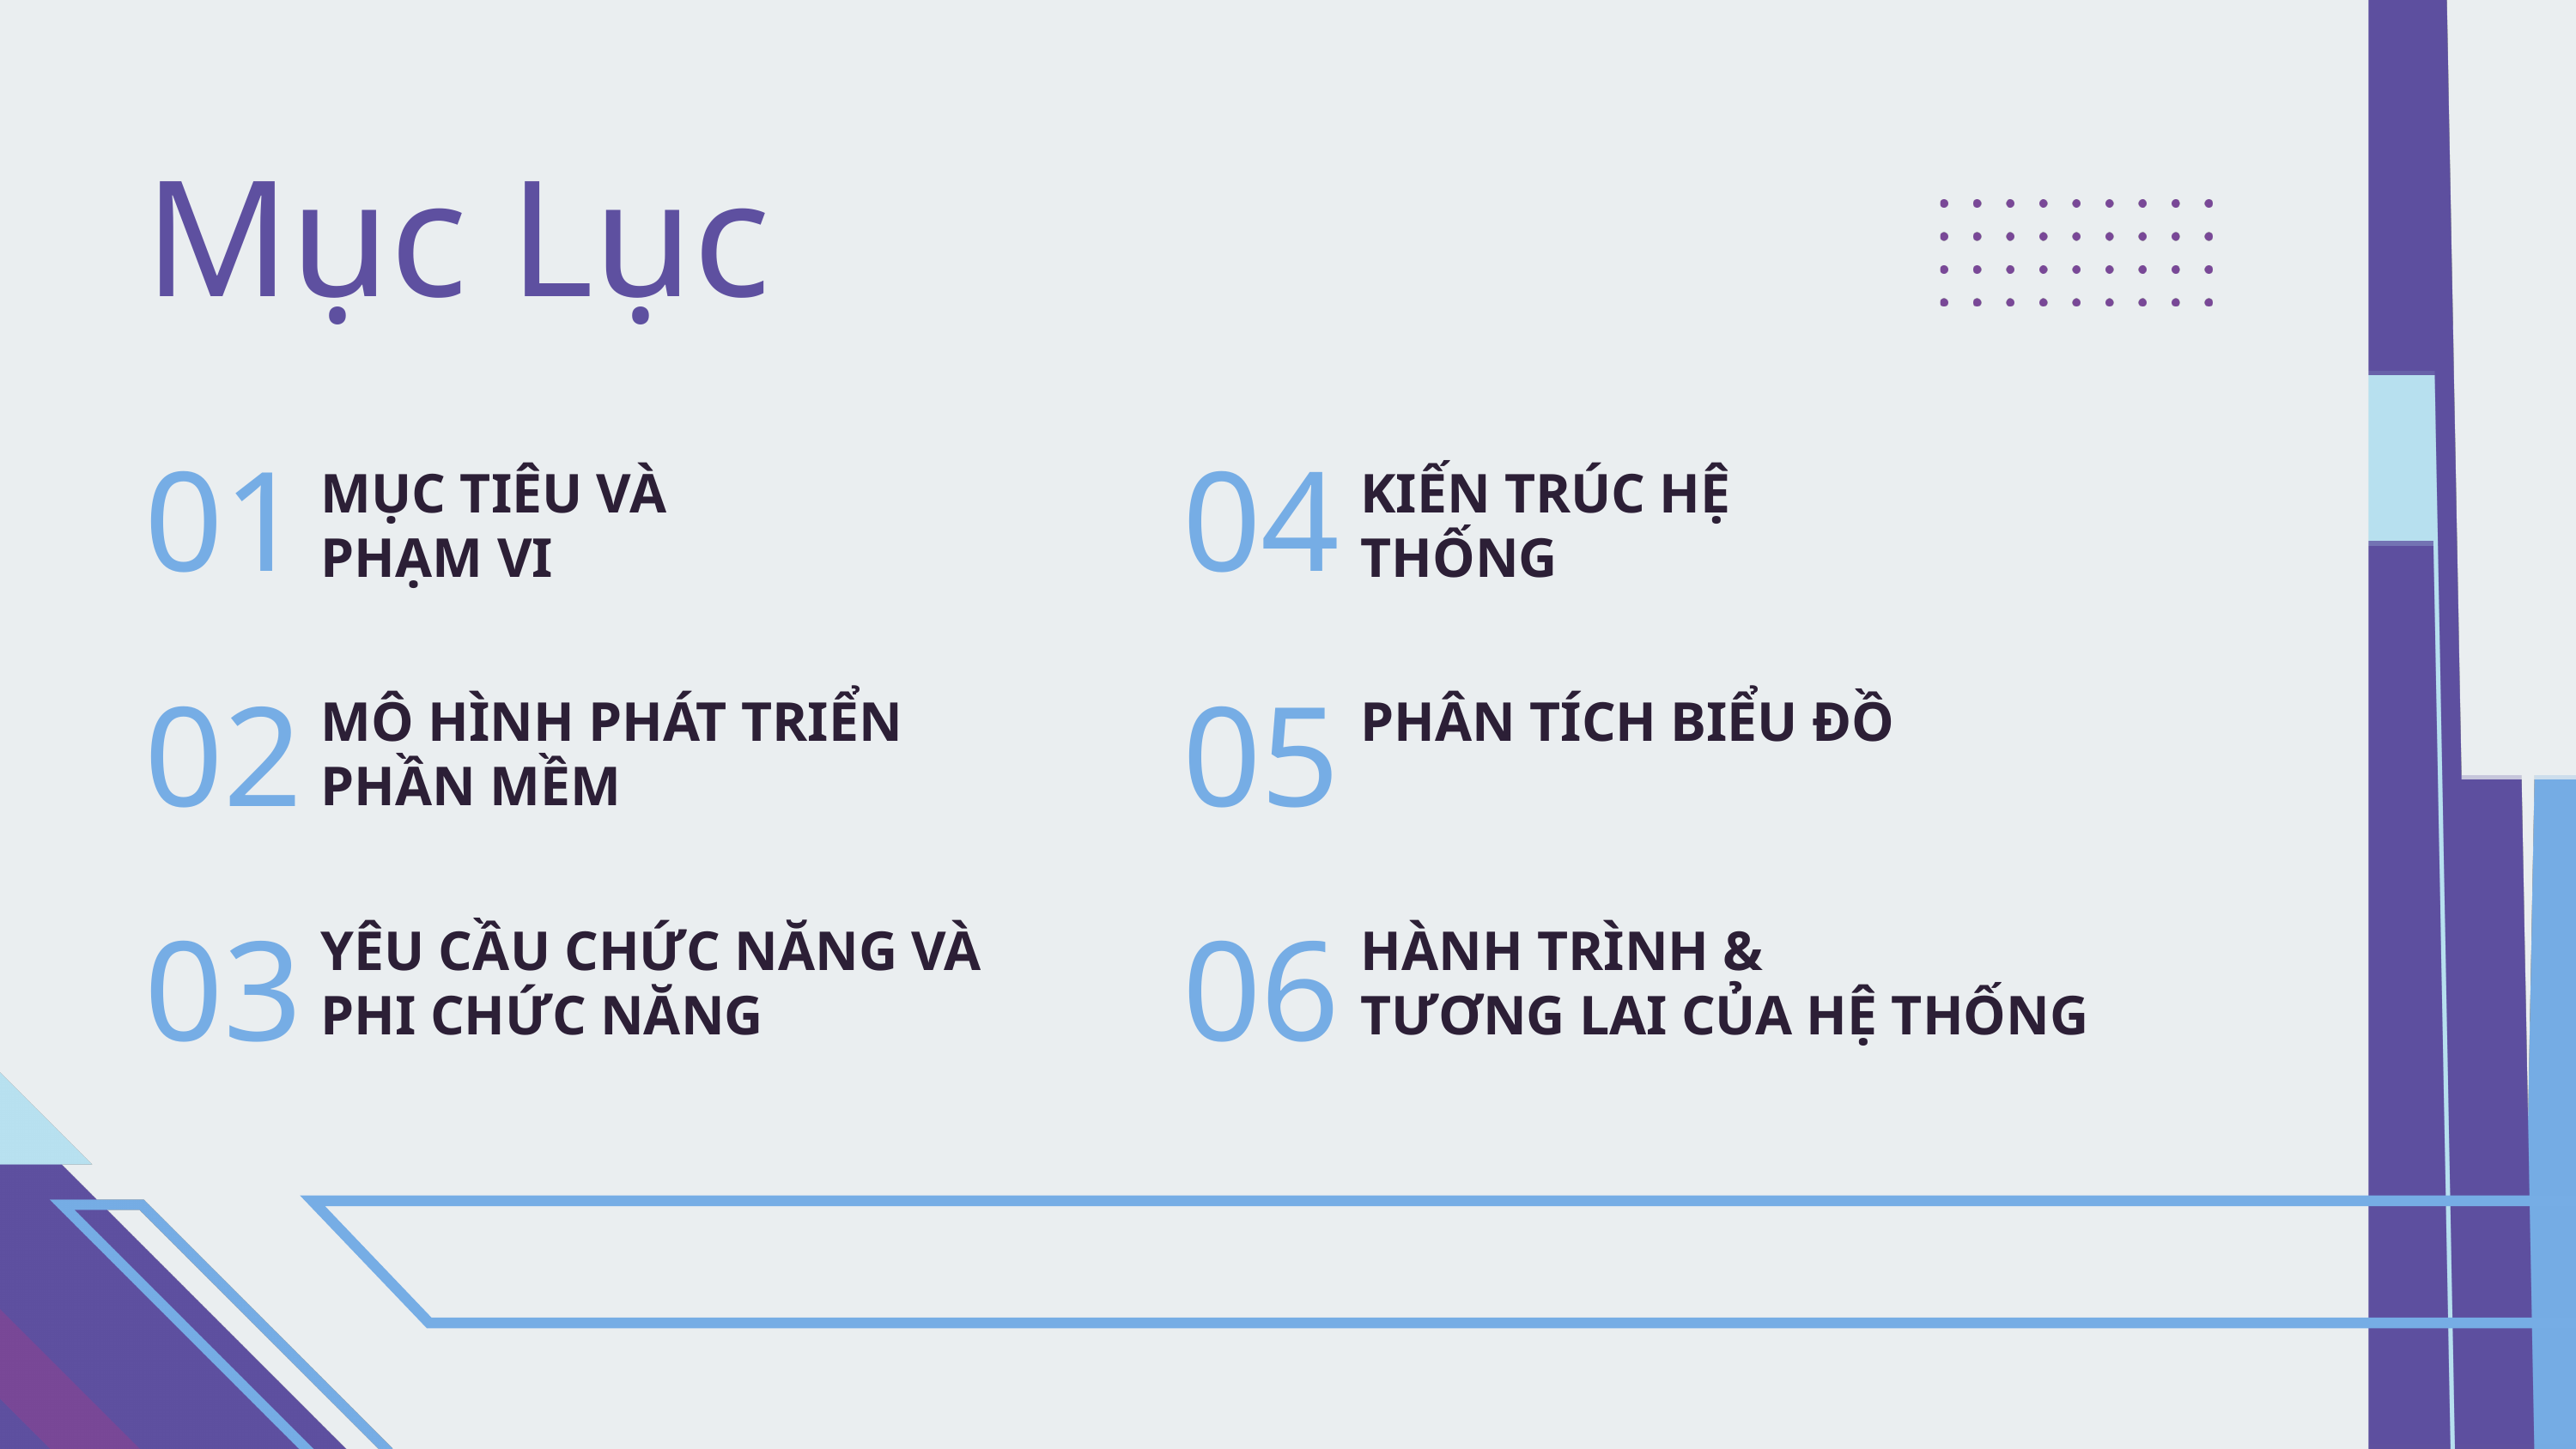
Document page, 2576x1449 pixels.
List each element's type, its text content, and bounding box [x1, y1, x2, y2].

text_box HÀNH TRÌNH & TƯƠNG LAI CỦA HỆ THỐNG [1360, 916, 2125, 1046]
text_box KIẾN TRÚC HỆ THỐNG [1360, 458, 1898, 588]
text_box PHÂN TÍCH BIỂU ĐỒ [1360, 688, 2192, 753]
text_box 05 [1182, 695, 1431, 834]
text_box 01 [144, 461, 393, 599]
text_box 06 [1182, 931, 1431, 1069]
text_box MỤC TIÊU VÀ PHẠM VI [320, 458, 860, 588]
text_box 04 [1182, 461, 1431, 599]
text_box 02 [144, 695, 393, 834]
text_box [2368, 1333, 2576, 1449]
text_box [2368, 0, 2576, 1195]
text_box [1940, 199, 2213, 306]
text_box MÔ HÌNH PHÁT TRIỂN PHẦN MỀM [320, 688, 1019, 817]
text_box 03 [144, 931, 393, 1069]
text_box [312, 1200, 2576, 1324]
text_box YÊU CẦU CHỨC NĂNG VÀ PHI CHỨC NĂNG [320, 916, 1019, 1046]
text_box [0, 869, 393, 1449]
text_box Mục Lục [144, 167, 1573, 329]
